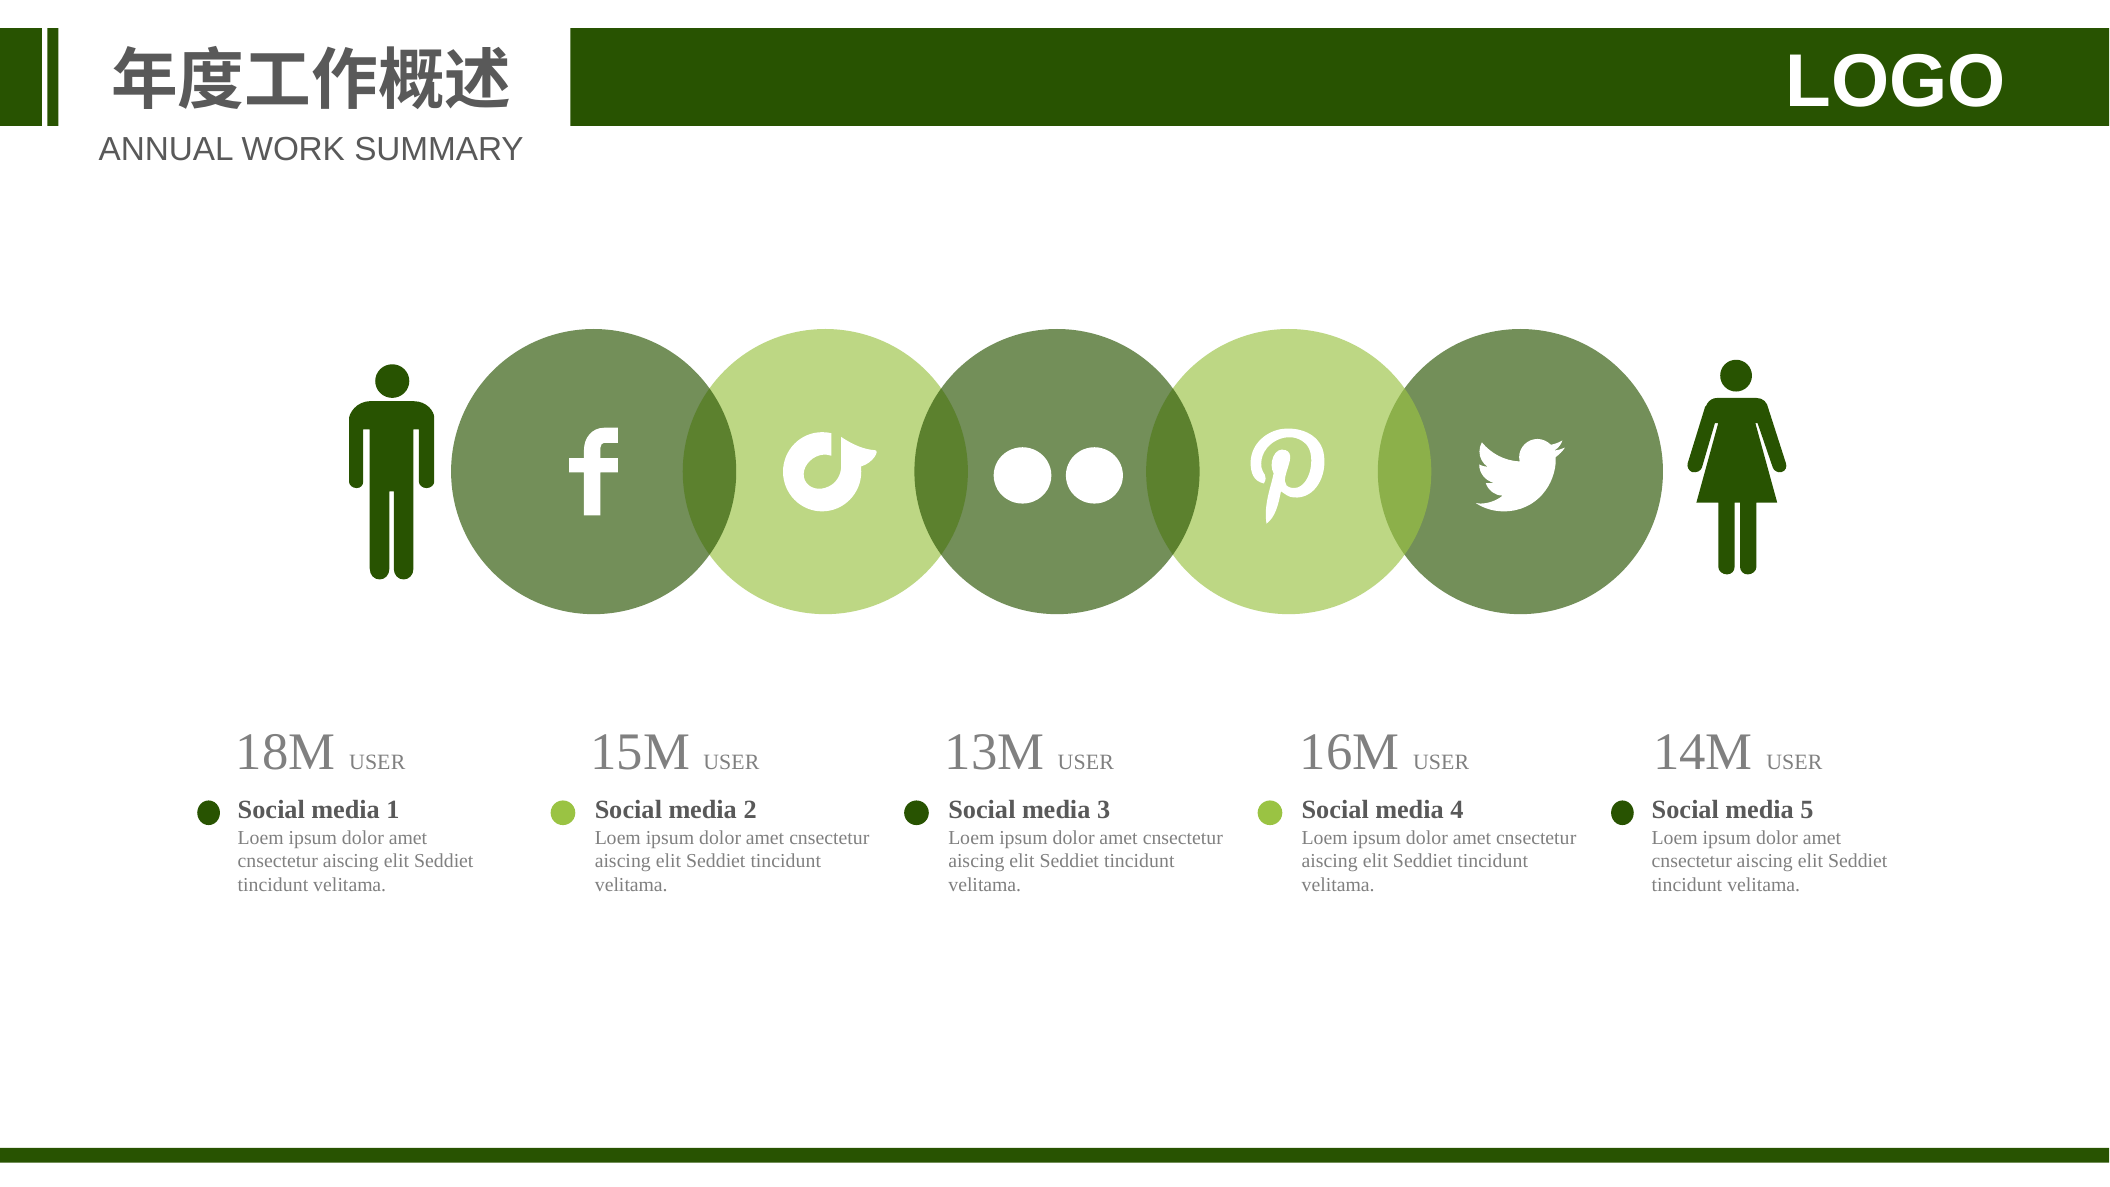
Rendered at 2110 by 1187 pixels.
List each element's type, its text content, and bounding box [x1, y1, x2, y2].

text_box ANNUAL WORK SUMMARY [83, 119, 540, 175]
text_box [451, 580, 737, 615]
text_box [1432, 328, 1663, 359]
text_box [1257, 708, 1597, 897]
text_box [1611, 708, 1923, 897]
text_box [550, 708, 890, 897]
text_box [0, 27, 43, 127]
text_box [737, 328, 914, 359]
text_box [1200, 359, 1787, 580]
text_box [0, 1147, 2110, 1164]
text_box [197, 708, 510, 897]
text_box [914, 328, 1200, 615]
text_box LOGO [1739, 31, 2053, 122]
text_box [1432, 580, 1663, 615]
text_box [737, 580, 914, 615]
text_box [569, 27, 2110, 127]
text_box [1200, 328, 1432, 359]
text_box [904, 708, 1244, 897]
text_box 年度工作概述 [96, 28, 527, 119]
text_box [348, 359, 914, 580]
text_box [46, 27, 59, 127]
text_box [451, 328, 737, 359]
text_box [1200, 580, 1432, 615]
